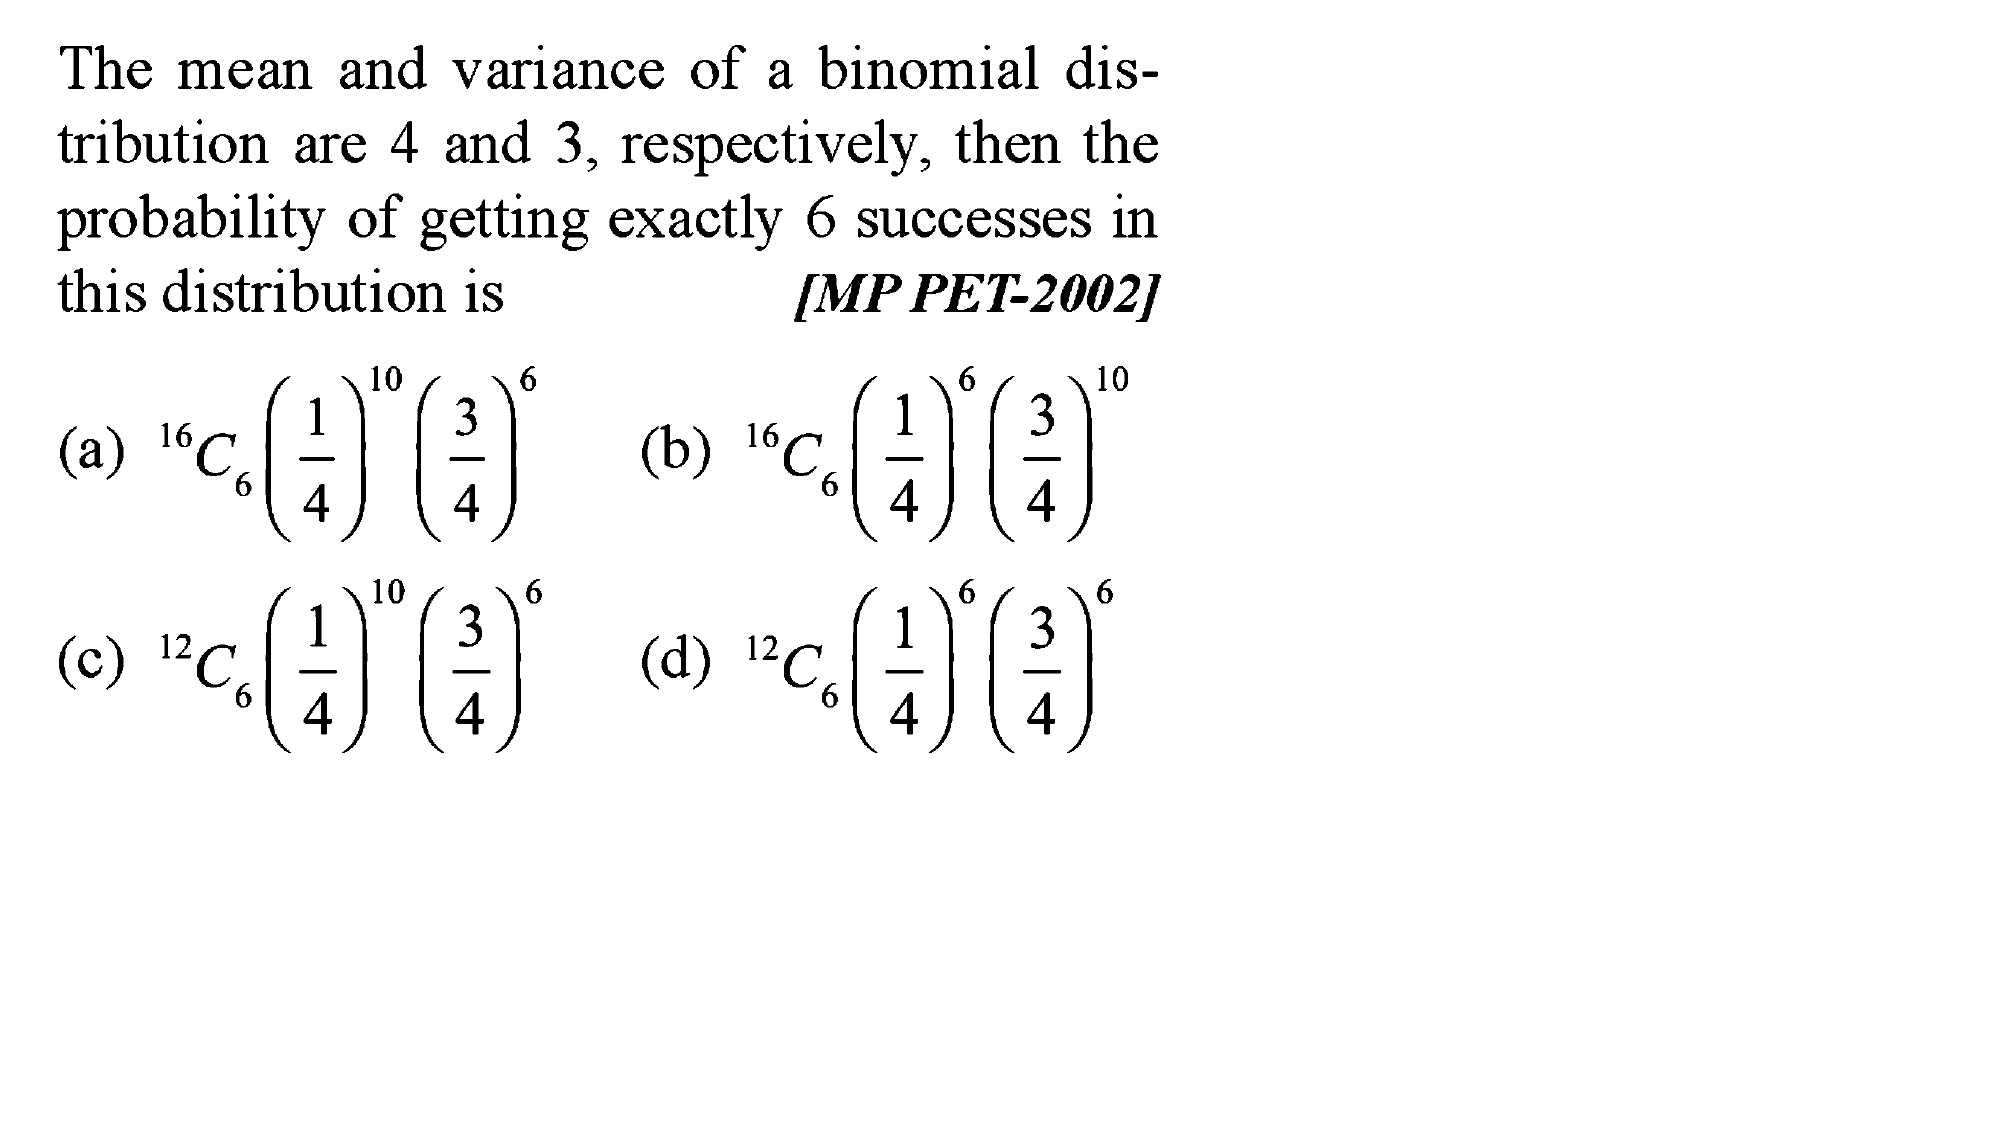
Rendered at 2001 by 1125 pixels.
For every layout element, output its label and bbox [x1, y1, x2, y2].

picture [36, 11, 1211, 766]
